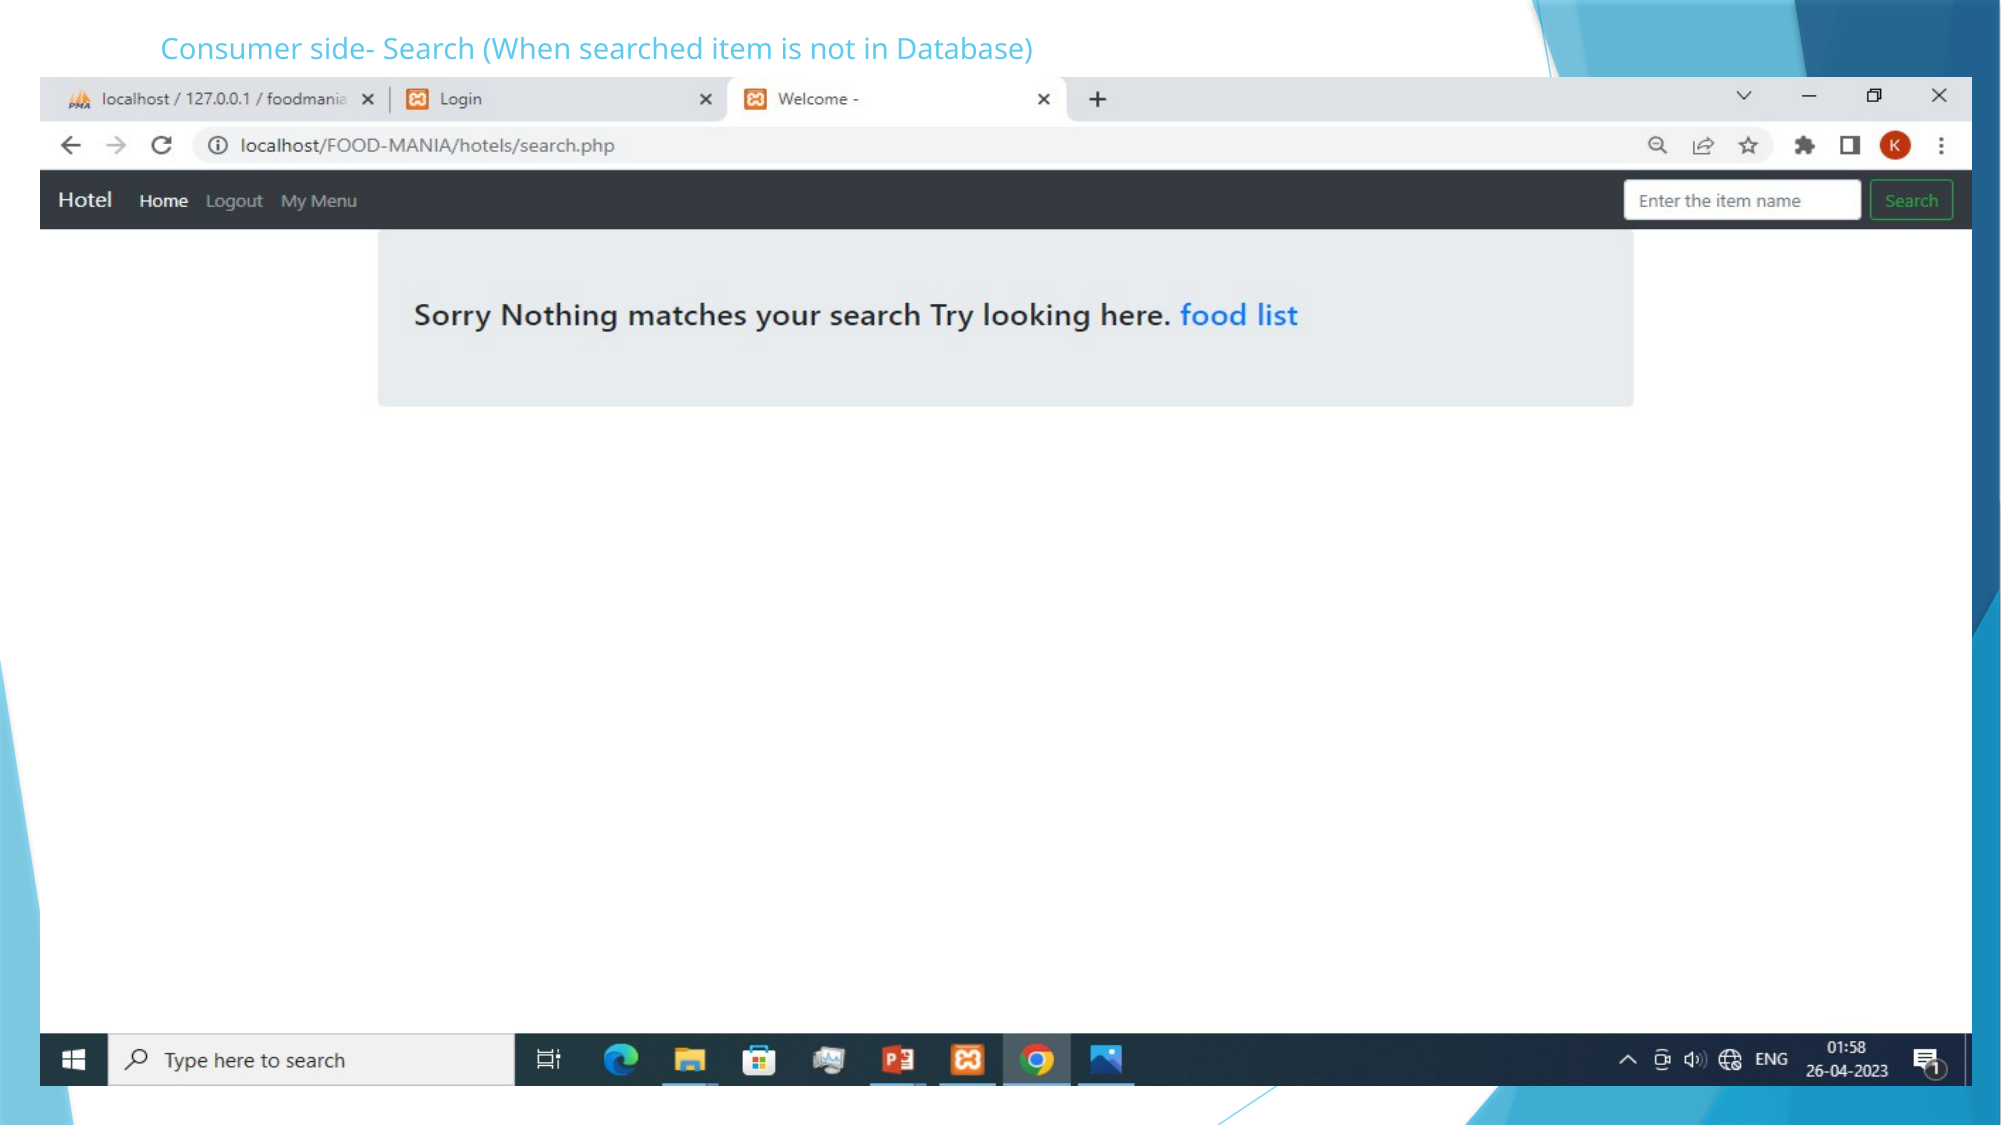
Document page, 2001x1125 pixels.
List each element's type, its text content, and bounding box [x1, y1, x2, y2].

text_box Consumer side- Search (When searched item is not in Database) [158, 28, 1649, 66]
picture [40, 76, 1973, 1087]
